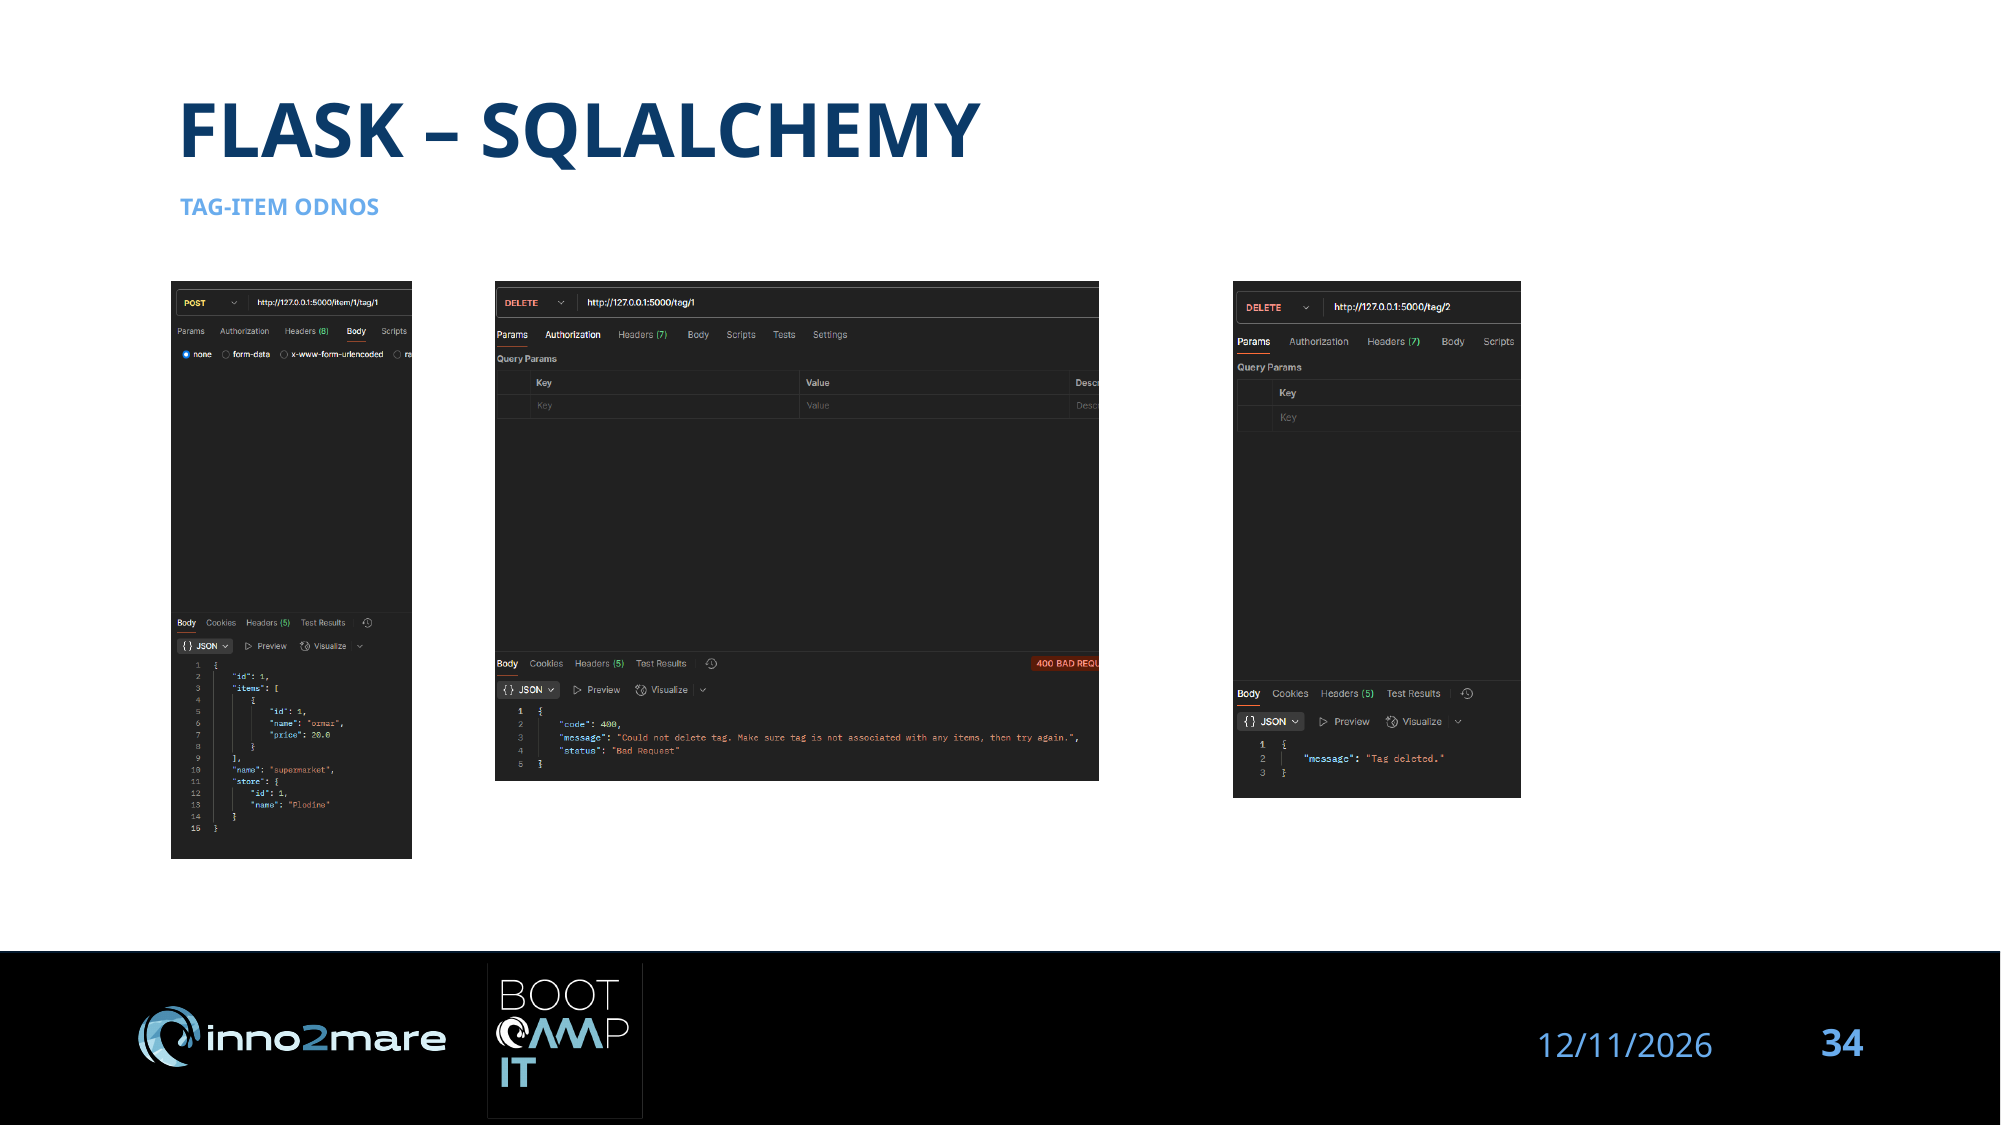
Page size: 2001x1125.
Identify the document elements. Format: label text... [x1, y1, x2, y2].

text_box TAG-ITEM ODNOS [162, 188, 1134, 227]
picture [171, 281, 412, 859]
picture [495, 281, 1099, 781]
picture [138, 957, 690, 1124]
picture [1233, 281, 1521, 798]
text_box FLASK – SQLALCHEMY [162, 62, 1888, 203]
